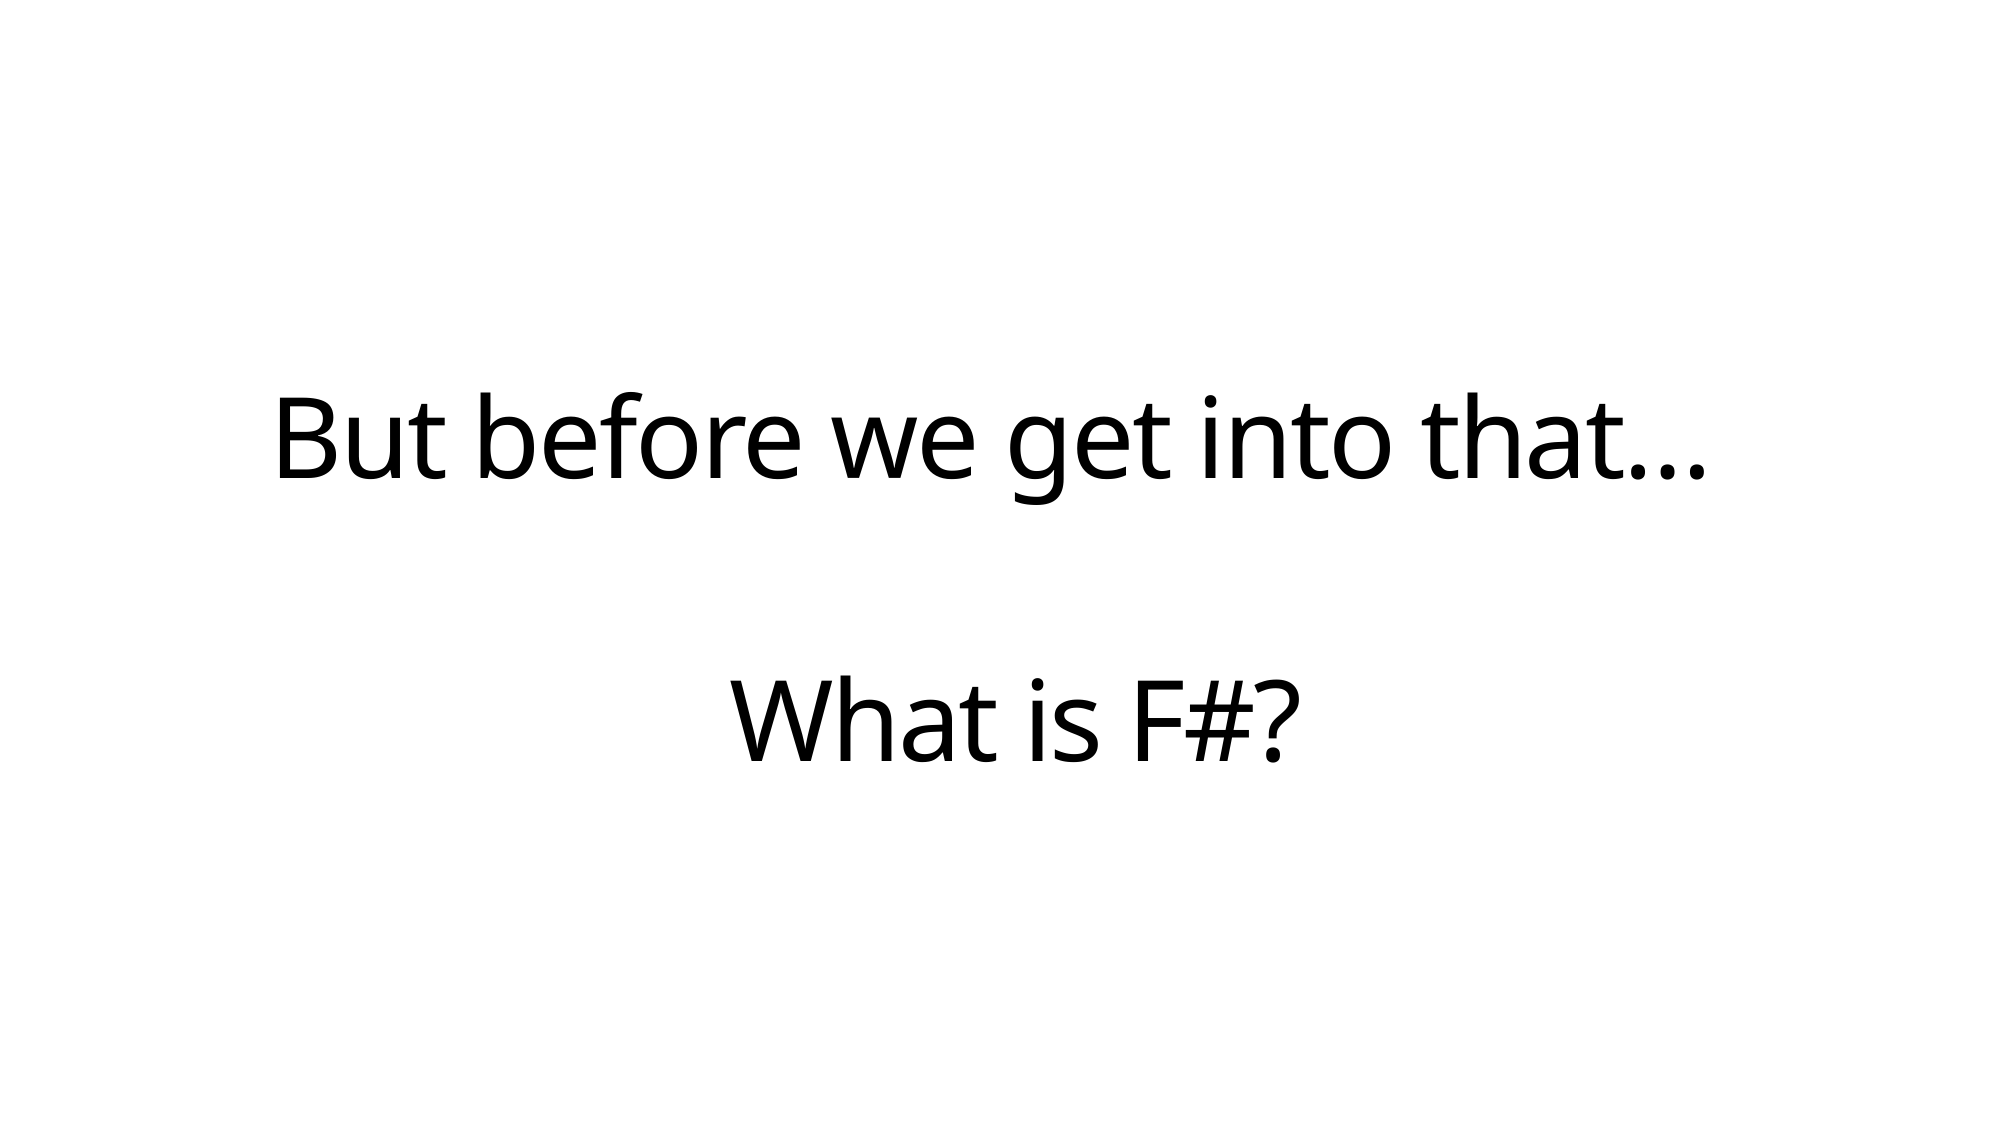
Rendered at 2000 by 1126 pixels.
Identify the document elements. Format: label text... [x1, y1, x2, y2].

text_box What is F#? [99, 664, 1933, 786]
title But before we get into that… [74, 381, 1908, 505]
